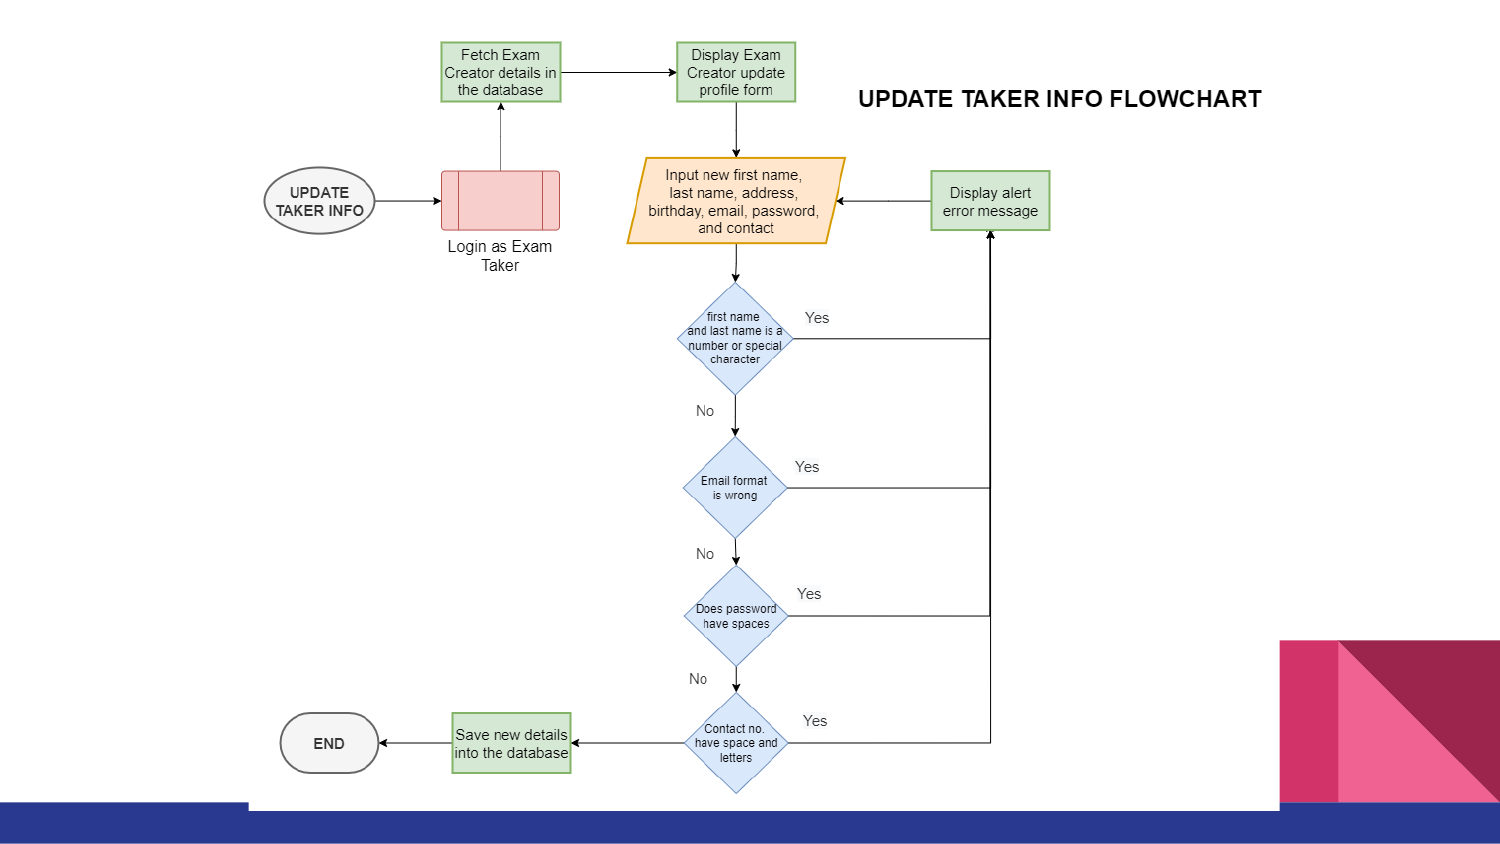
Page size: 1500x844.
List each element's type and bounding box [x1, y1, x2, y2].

picture [248, 8, 1280, 811]
